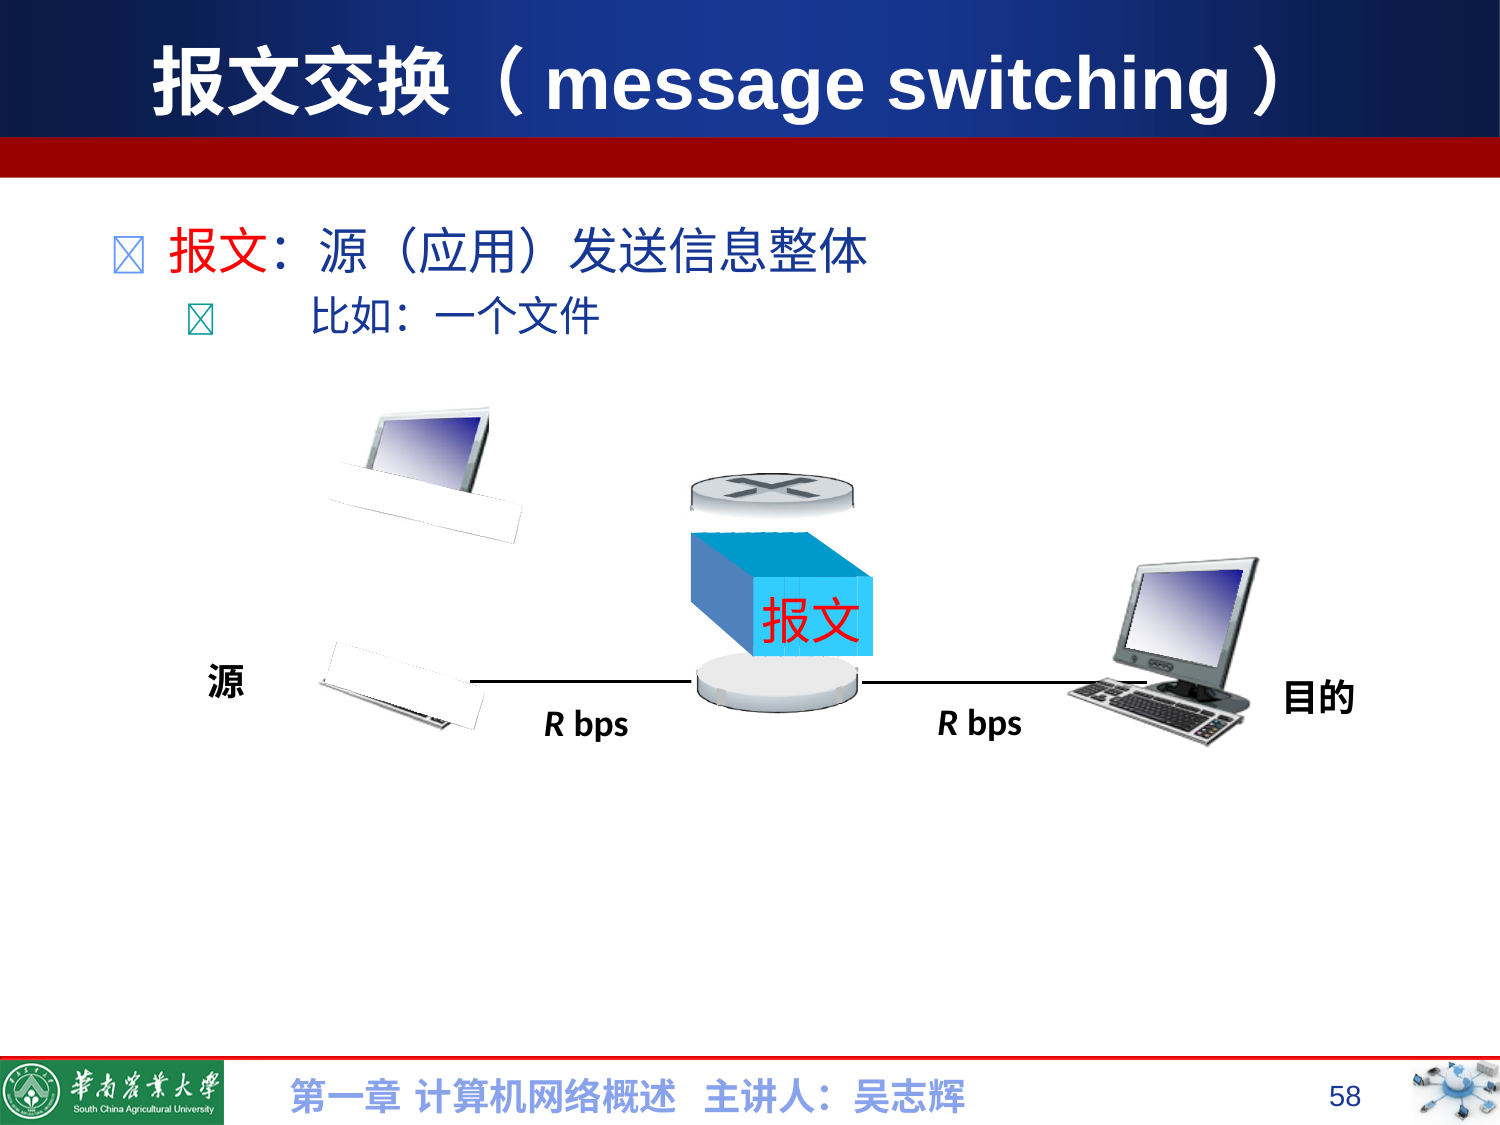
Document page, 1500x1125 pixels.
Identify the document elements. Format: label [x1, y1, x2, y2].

title [149, 34, 1351, 223]
text_box [541, 699, 632, 745]
footer [287, 1072, 1137, 1125]
text_box [683, 473, 863, 524]
picture [0, 1056, 1500, 1125]
text_box [107, 219, 870, 340]
slide_number [1325, 1077, 1401, 1125]
text_box [329, 406, 523, 544]
picture [0, 0, 1500, 137]
text_box [1278, 674, 1359, 720]
text_box [314, 531, 1265, 761]
text_box [204, 658, 247, 704]
